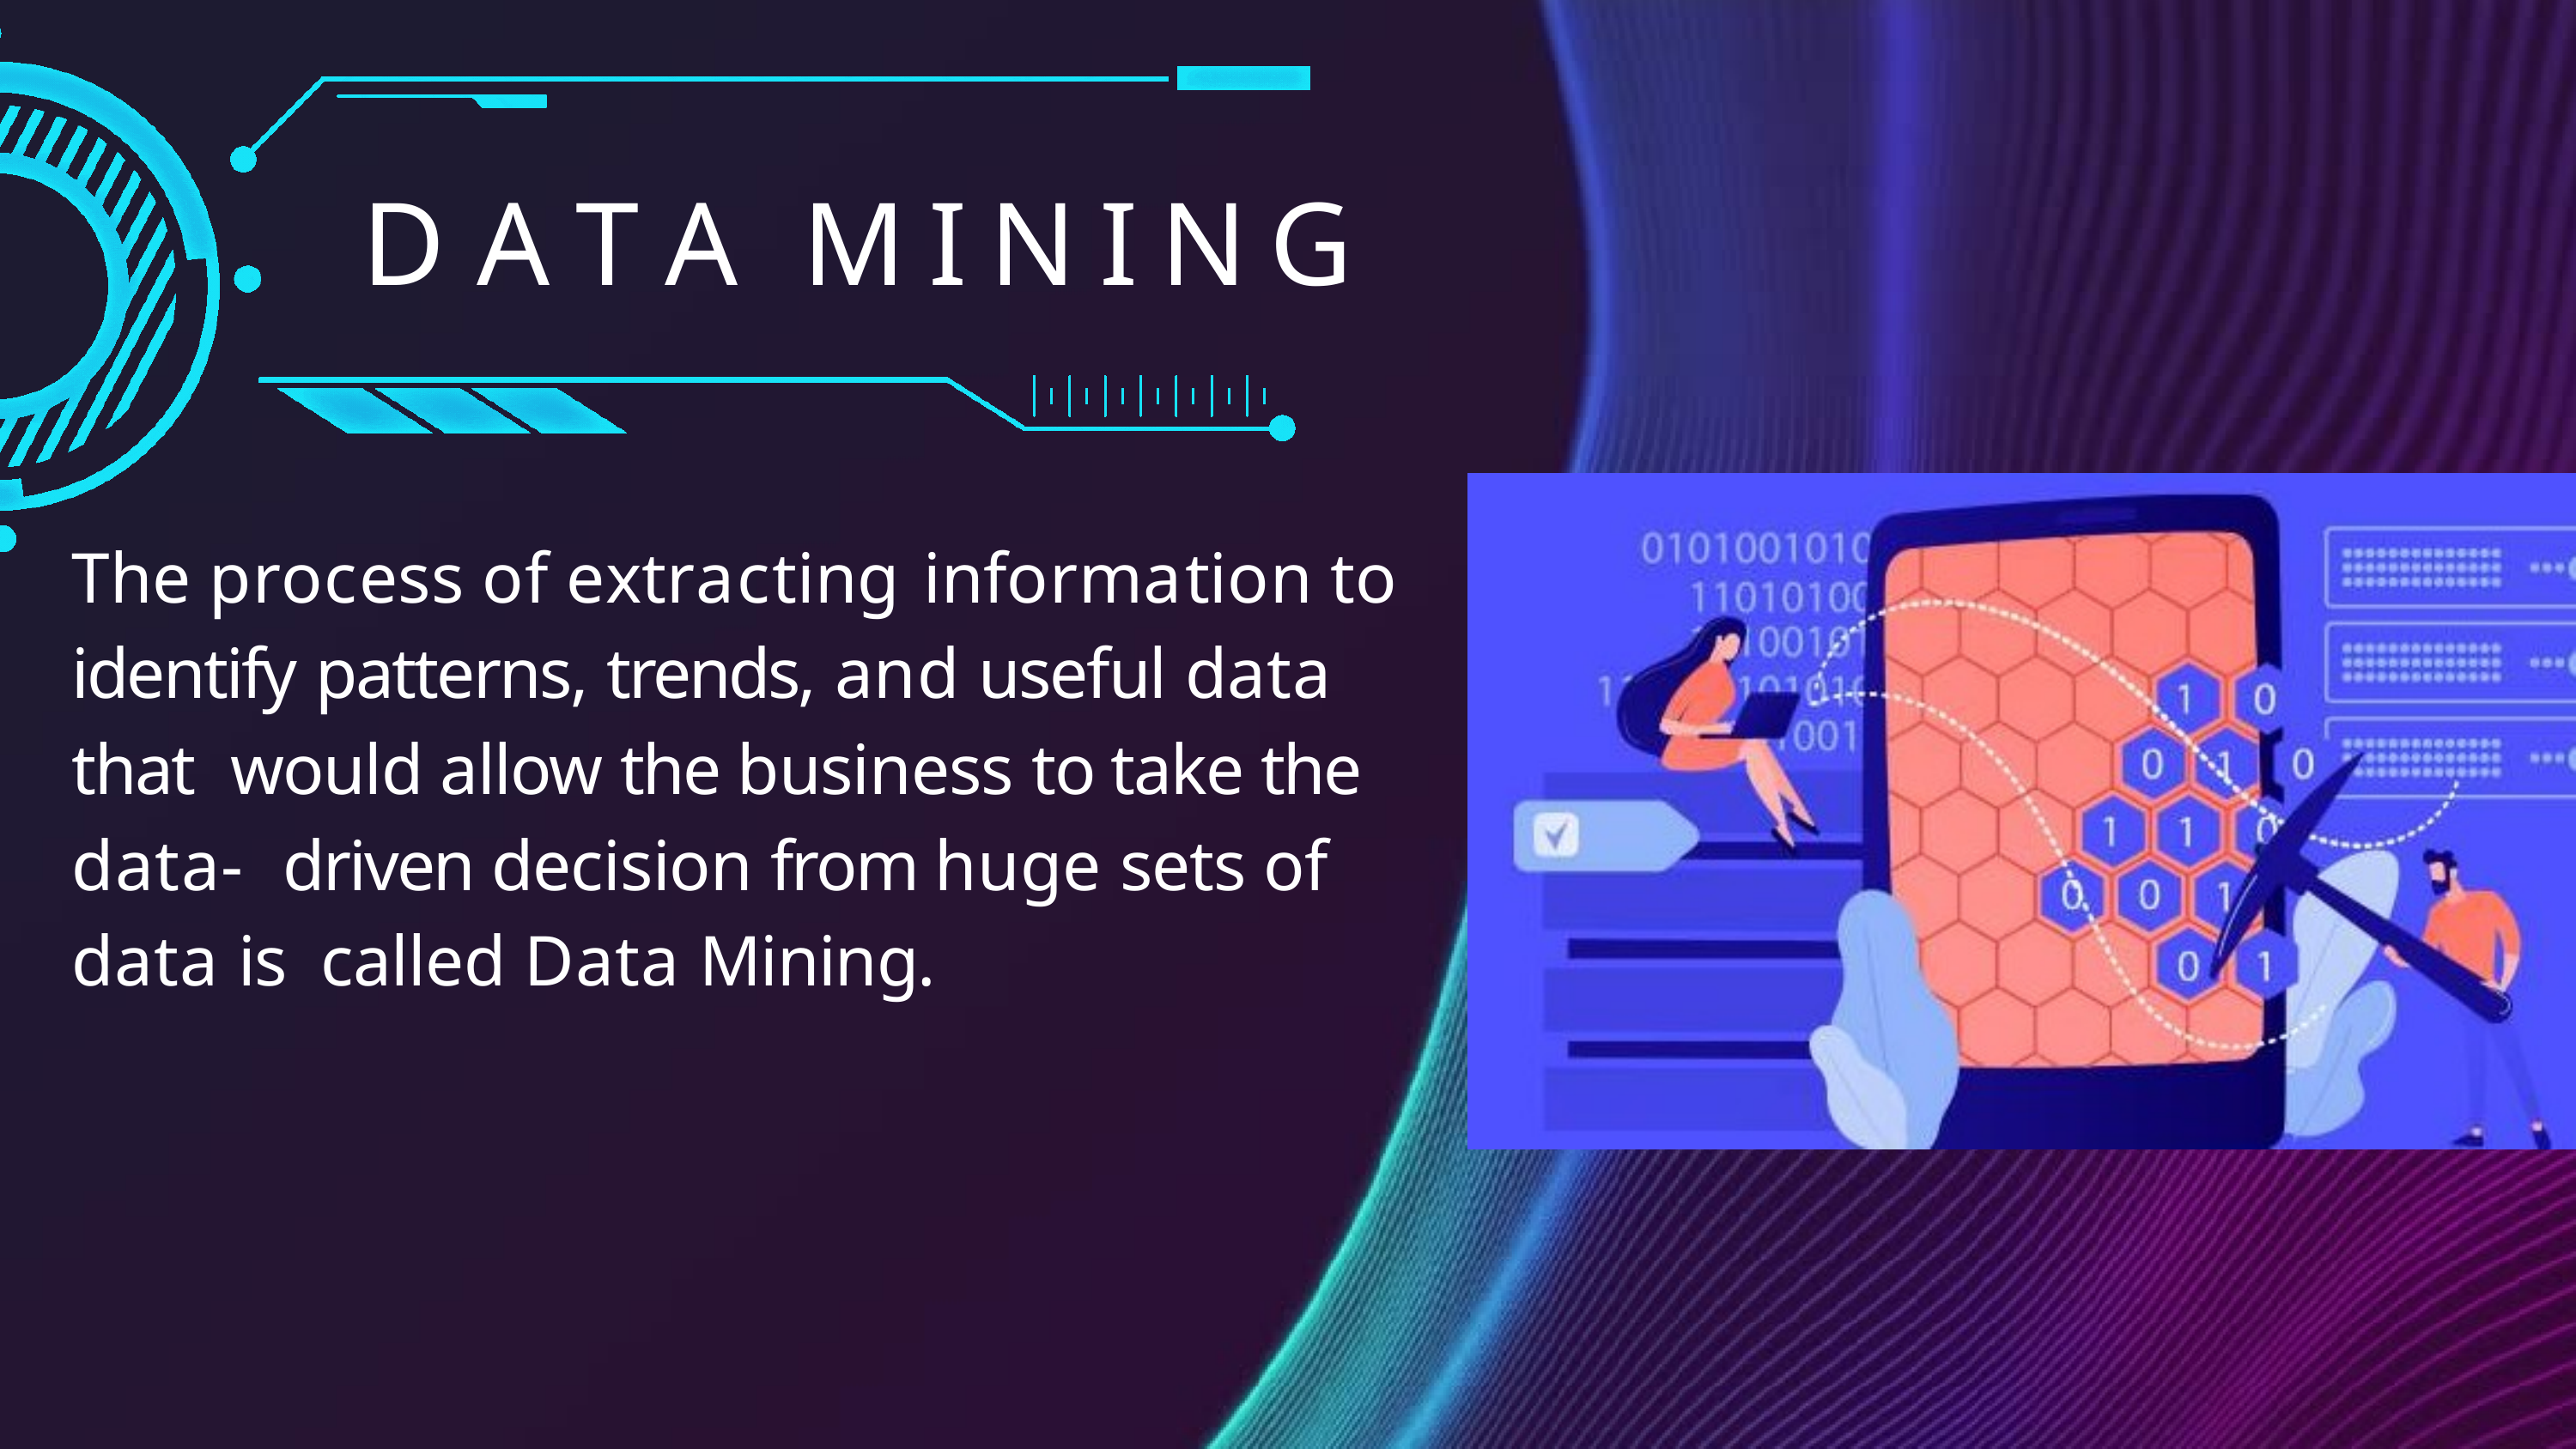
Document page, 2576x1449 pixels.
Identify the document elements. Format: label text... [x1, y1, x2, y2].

title DATA MINING [1313, 168, 1382, 413]
text_box The process of extracting information to identify patterns, trends, and useful data that would allow the business to take the data- driven decision from huge sets of data is called Data Mining. [70, 518, 1426, 1000]
picture [0, 0, 2576, 1449]
